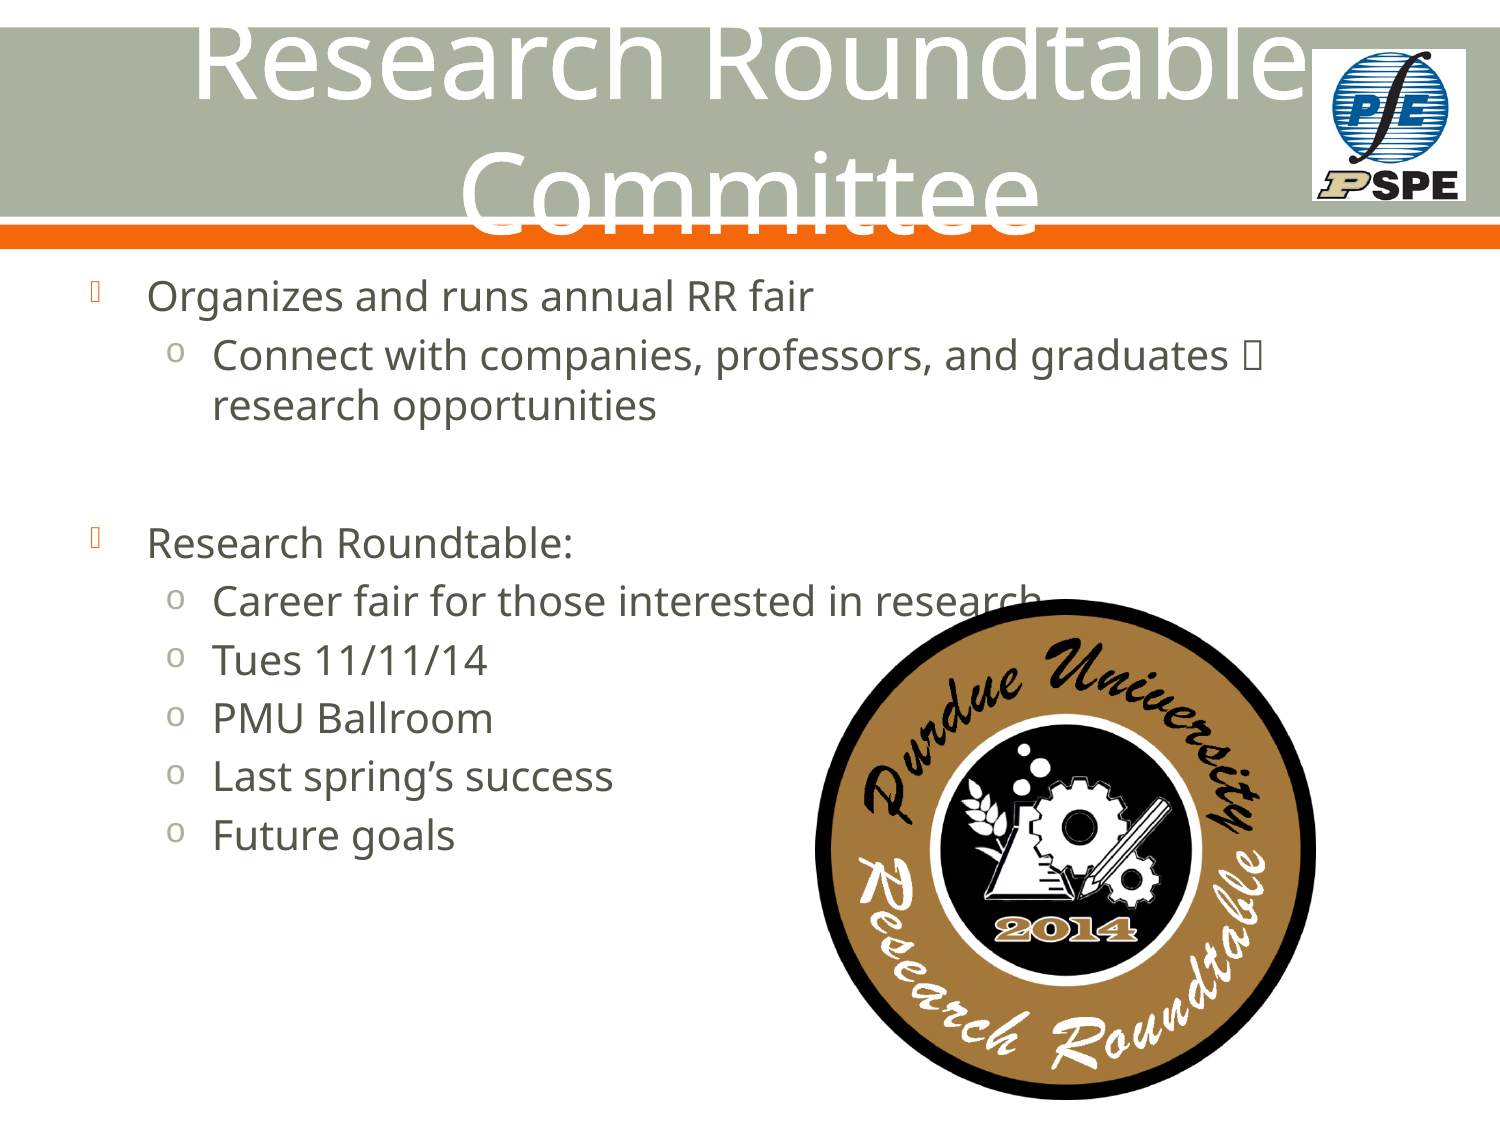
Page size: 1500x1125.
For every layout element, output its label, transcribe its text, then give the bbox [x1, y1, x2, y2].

list Organizes and runs annual RR fair Connect with companies, professors, and graduates  research opportunities Research Roundtable: Career fair for those interested in research Tues 11/11/14 PMU Ballroom Last spring’s success Future goals [75, 262, 1425, 1005]
picture [1312, 49, 1466, 202]
picture [815, 599, 1317, 1101]
title Research Roundtable Committee [75, 29, 1425, 213]
